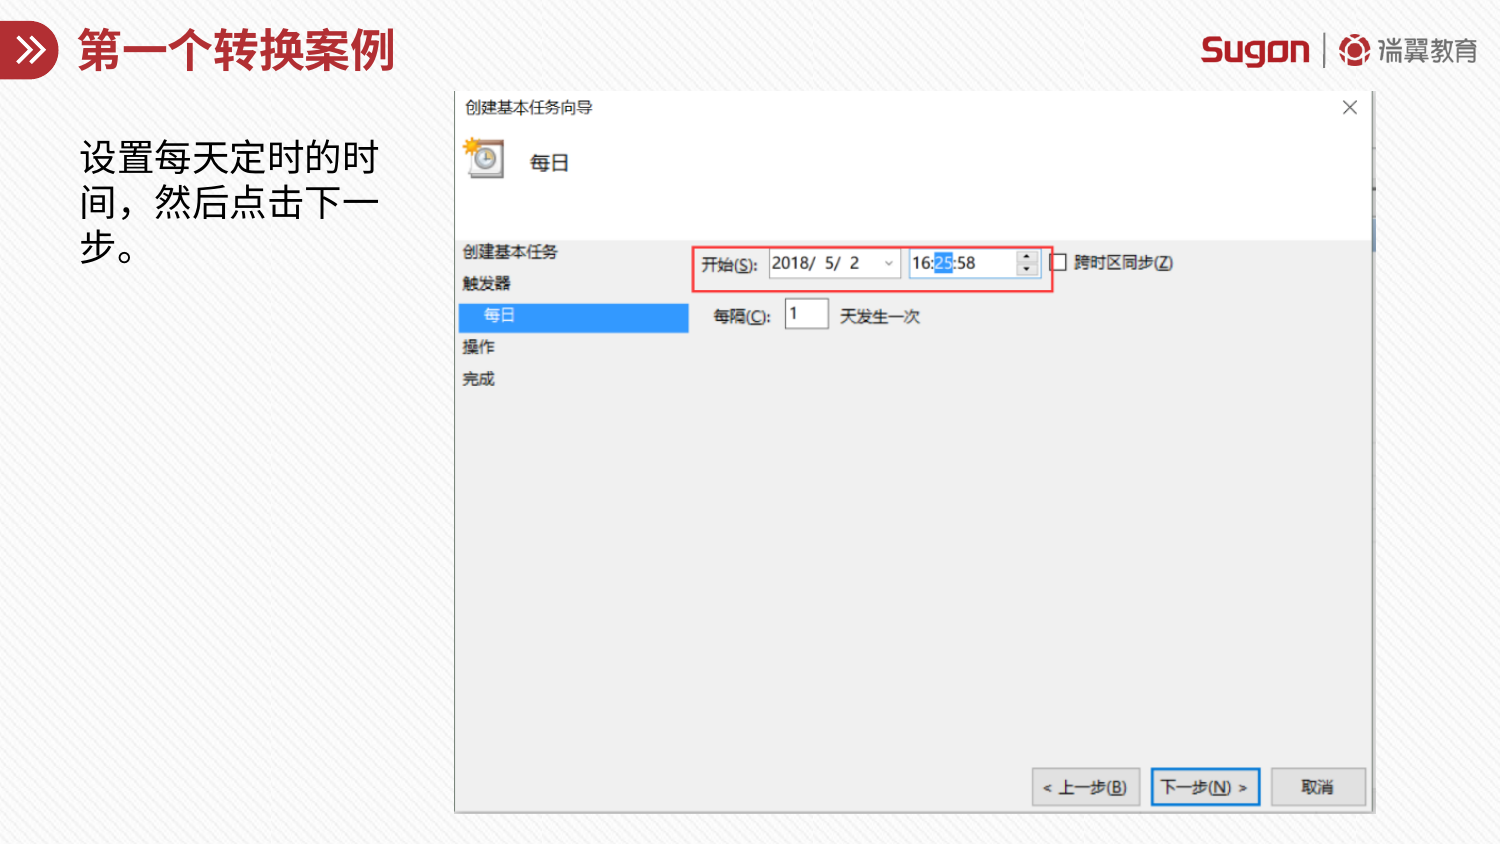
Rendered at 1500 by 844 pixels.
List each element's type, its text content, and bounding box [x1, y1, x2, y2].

text_box 设置每天定时的时间，然后点击下一步。 [64, 126, 408, 277]
picture [0, 0, 1500, 844]
title 第一个转换案例 [65, 22, 1161, 83]
